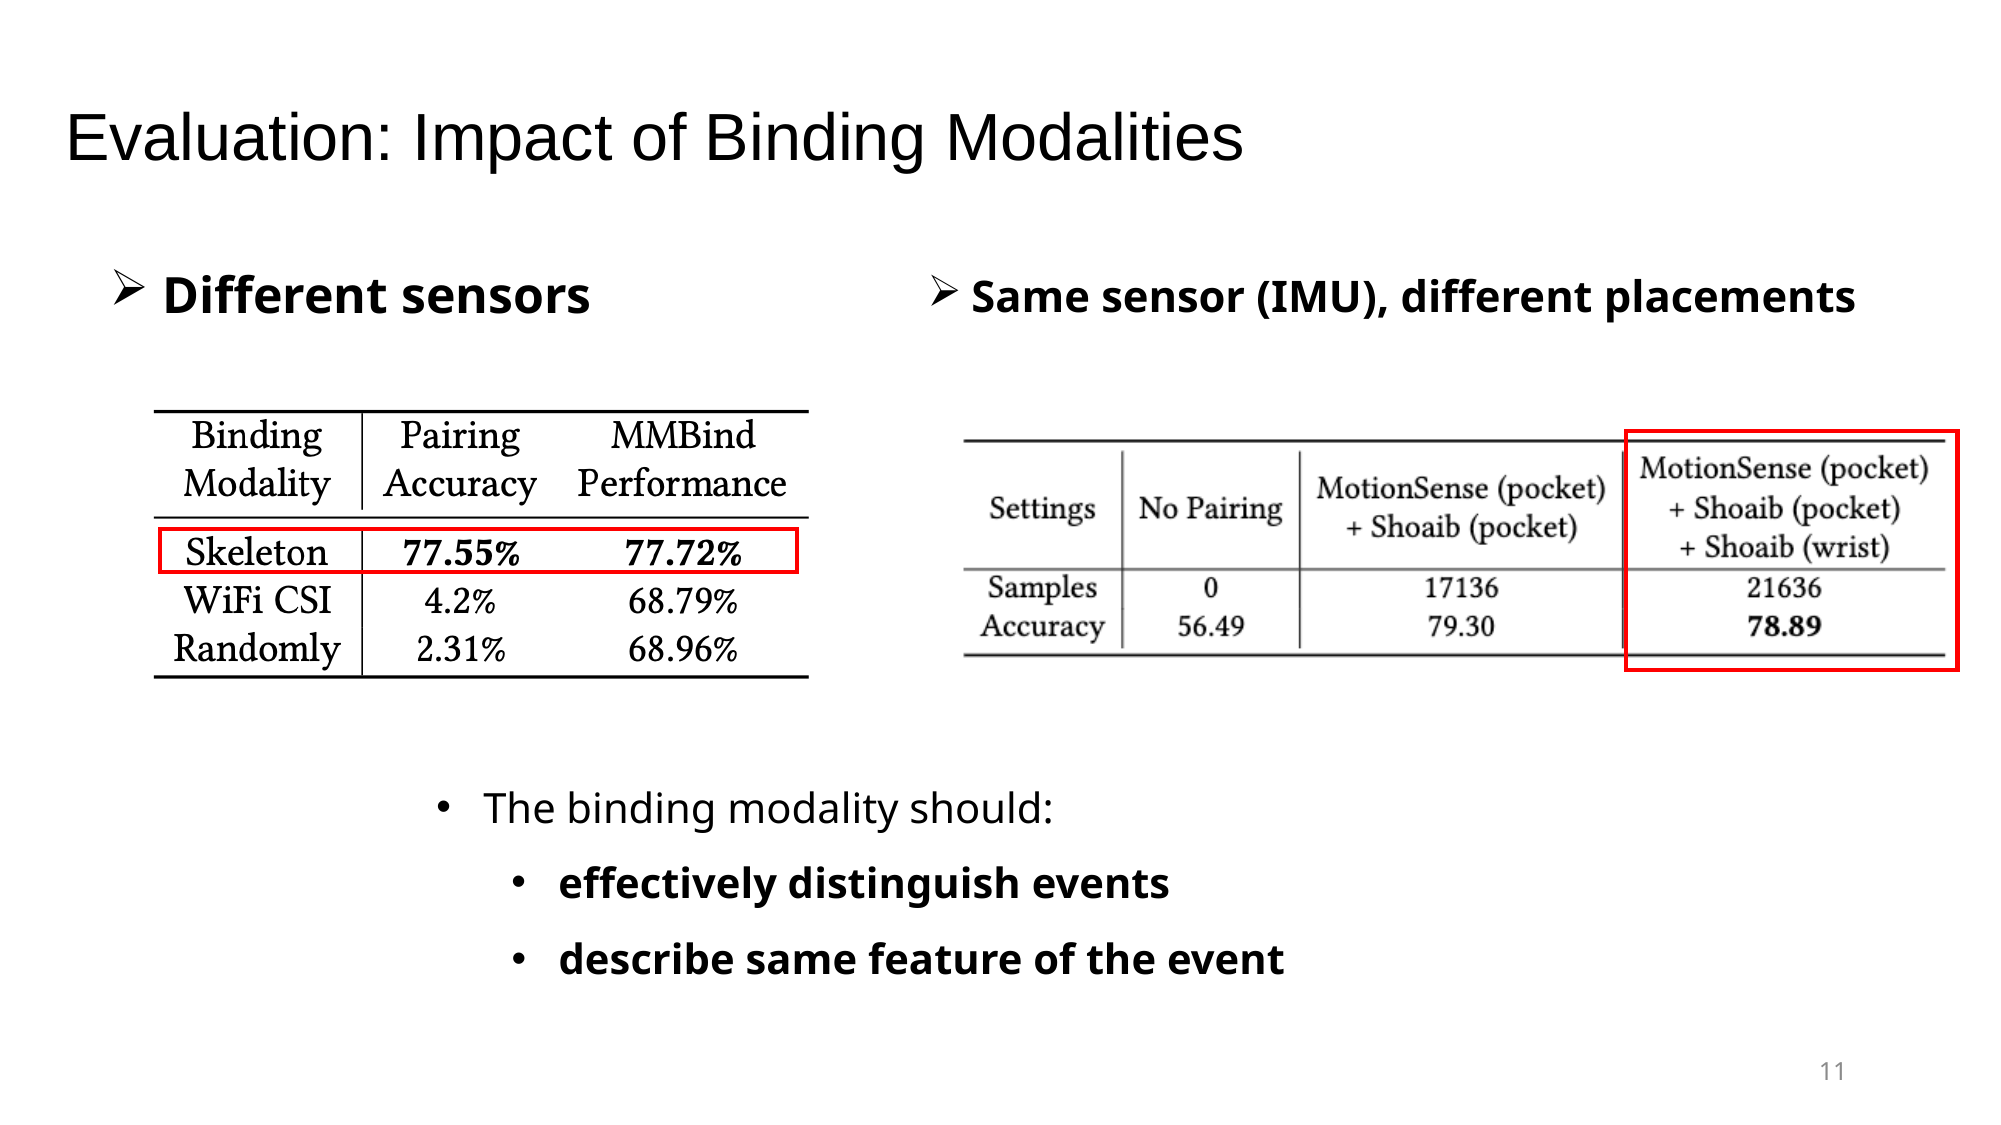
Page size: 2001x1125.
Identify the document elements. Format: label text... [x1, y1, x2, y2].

text_box The binding modality should: effectively distinguish events [421, 749, 1638, 914]
text_box Different sensors [94, 262, 875, 338]
picture [936, 415, 1984, 678]
title Evaluation: Impact of Binding Modalities [50, 72, 1775, 206]
picture [126, 390, 830, 689]
text_box describe same feature of the event [421, 900, 1555, 991]
slide_number 11 [1412, 1042, 1863, 1103]
text_box Same sensor (IMU), different placements [912, 267, 1958, 365]
